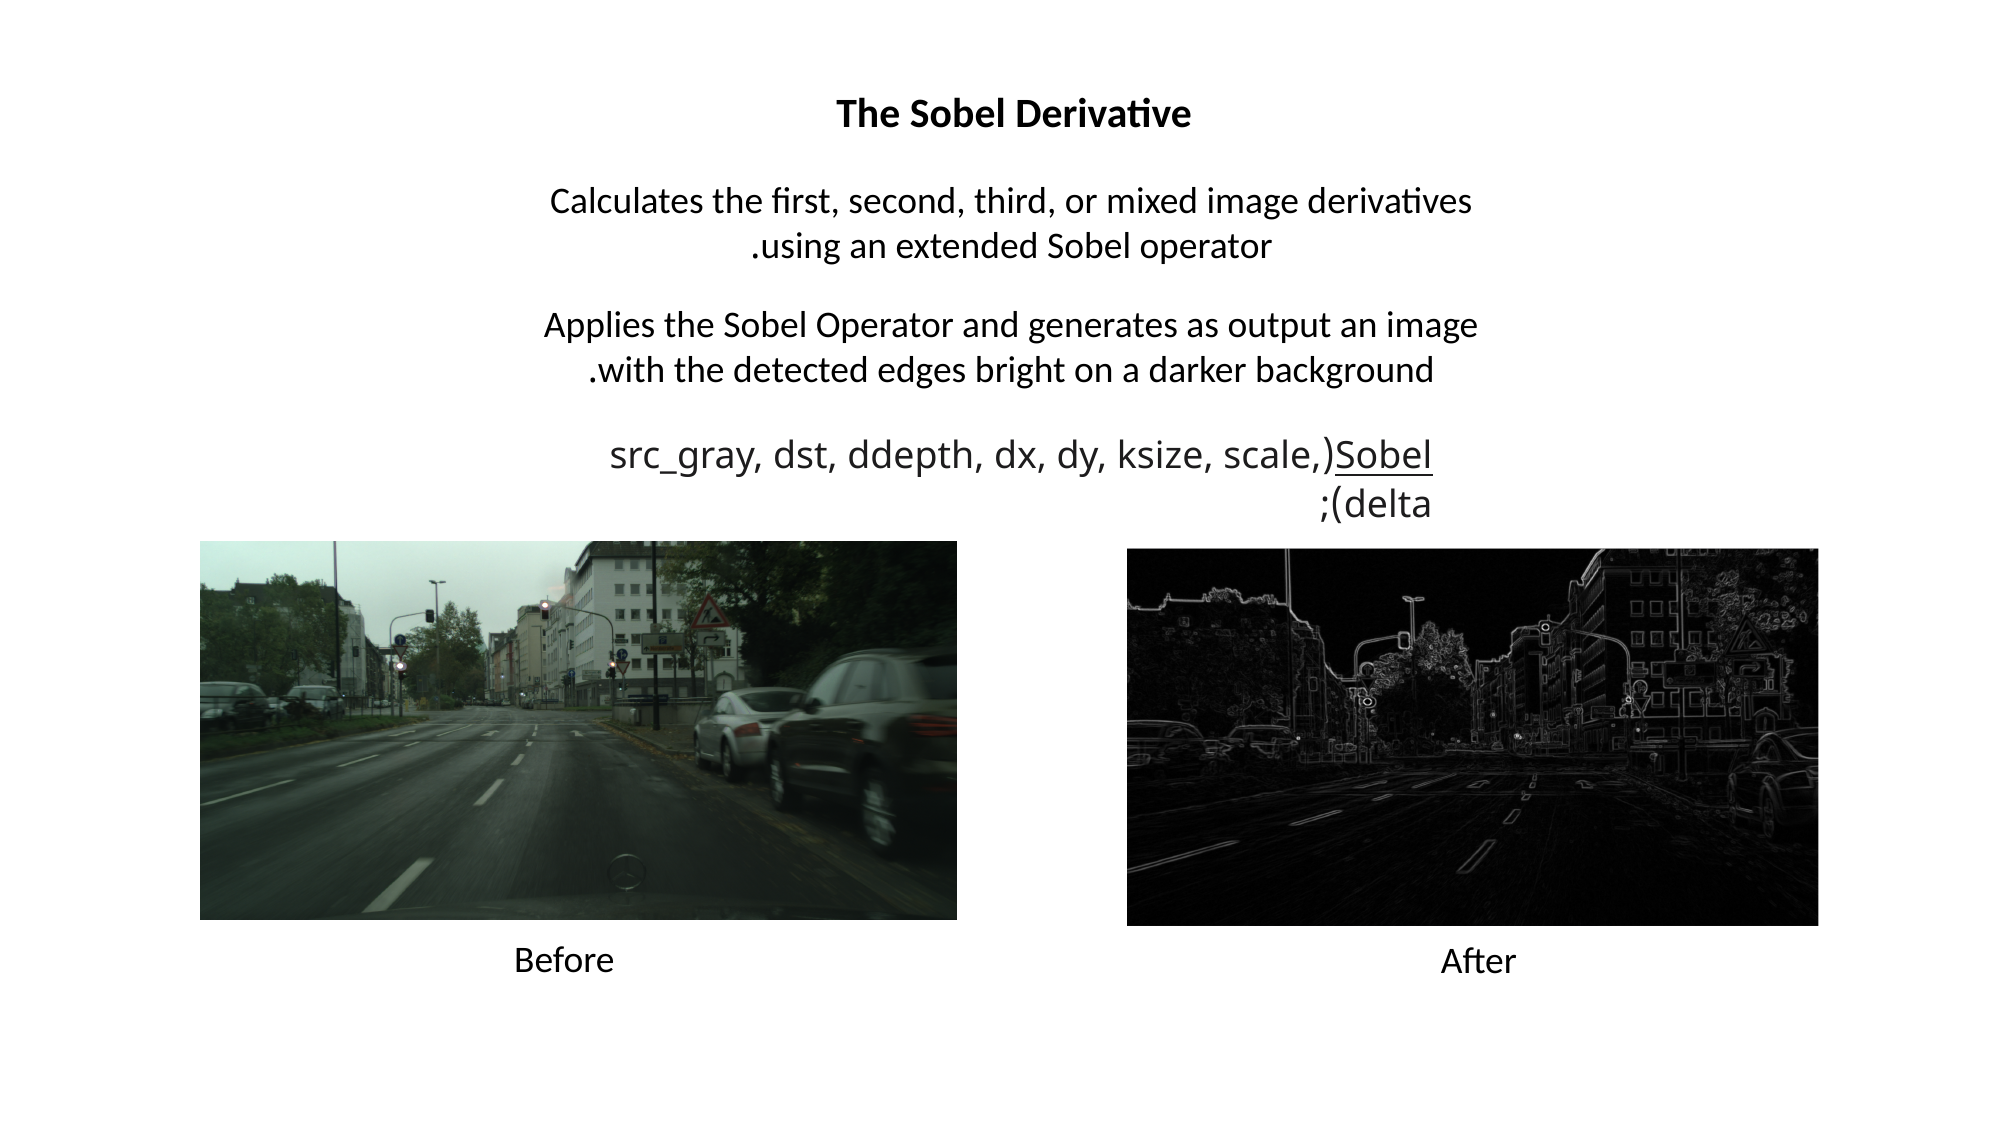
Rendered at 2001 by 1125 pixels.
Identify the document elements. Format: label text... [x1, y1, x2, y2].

text_box Sobel(src_gray, dst, ddepth, dx, dy, ksize, scale, delta); [552, 423, 1448, 533]
picture [1126, 548, 1819, 927]
text_box The Sobel Derivative [821, 78, 1313, 143]
text_box Applies the Sobel Operator and generates as output an image with the detected edges bright on a darker background. [518, 292, 1506, 398]
text_box Before [499, 927, 659, 988]
text_box Calculates the first, second, third, or mixed image derivatives using an extended Sobel operator. [531, 168, 1493, 274]
text_box After [1426, 928, 1585, 988]
picture [200, 541, 957, 920]
